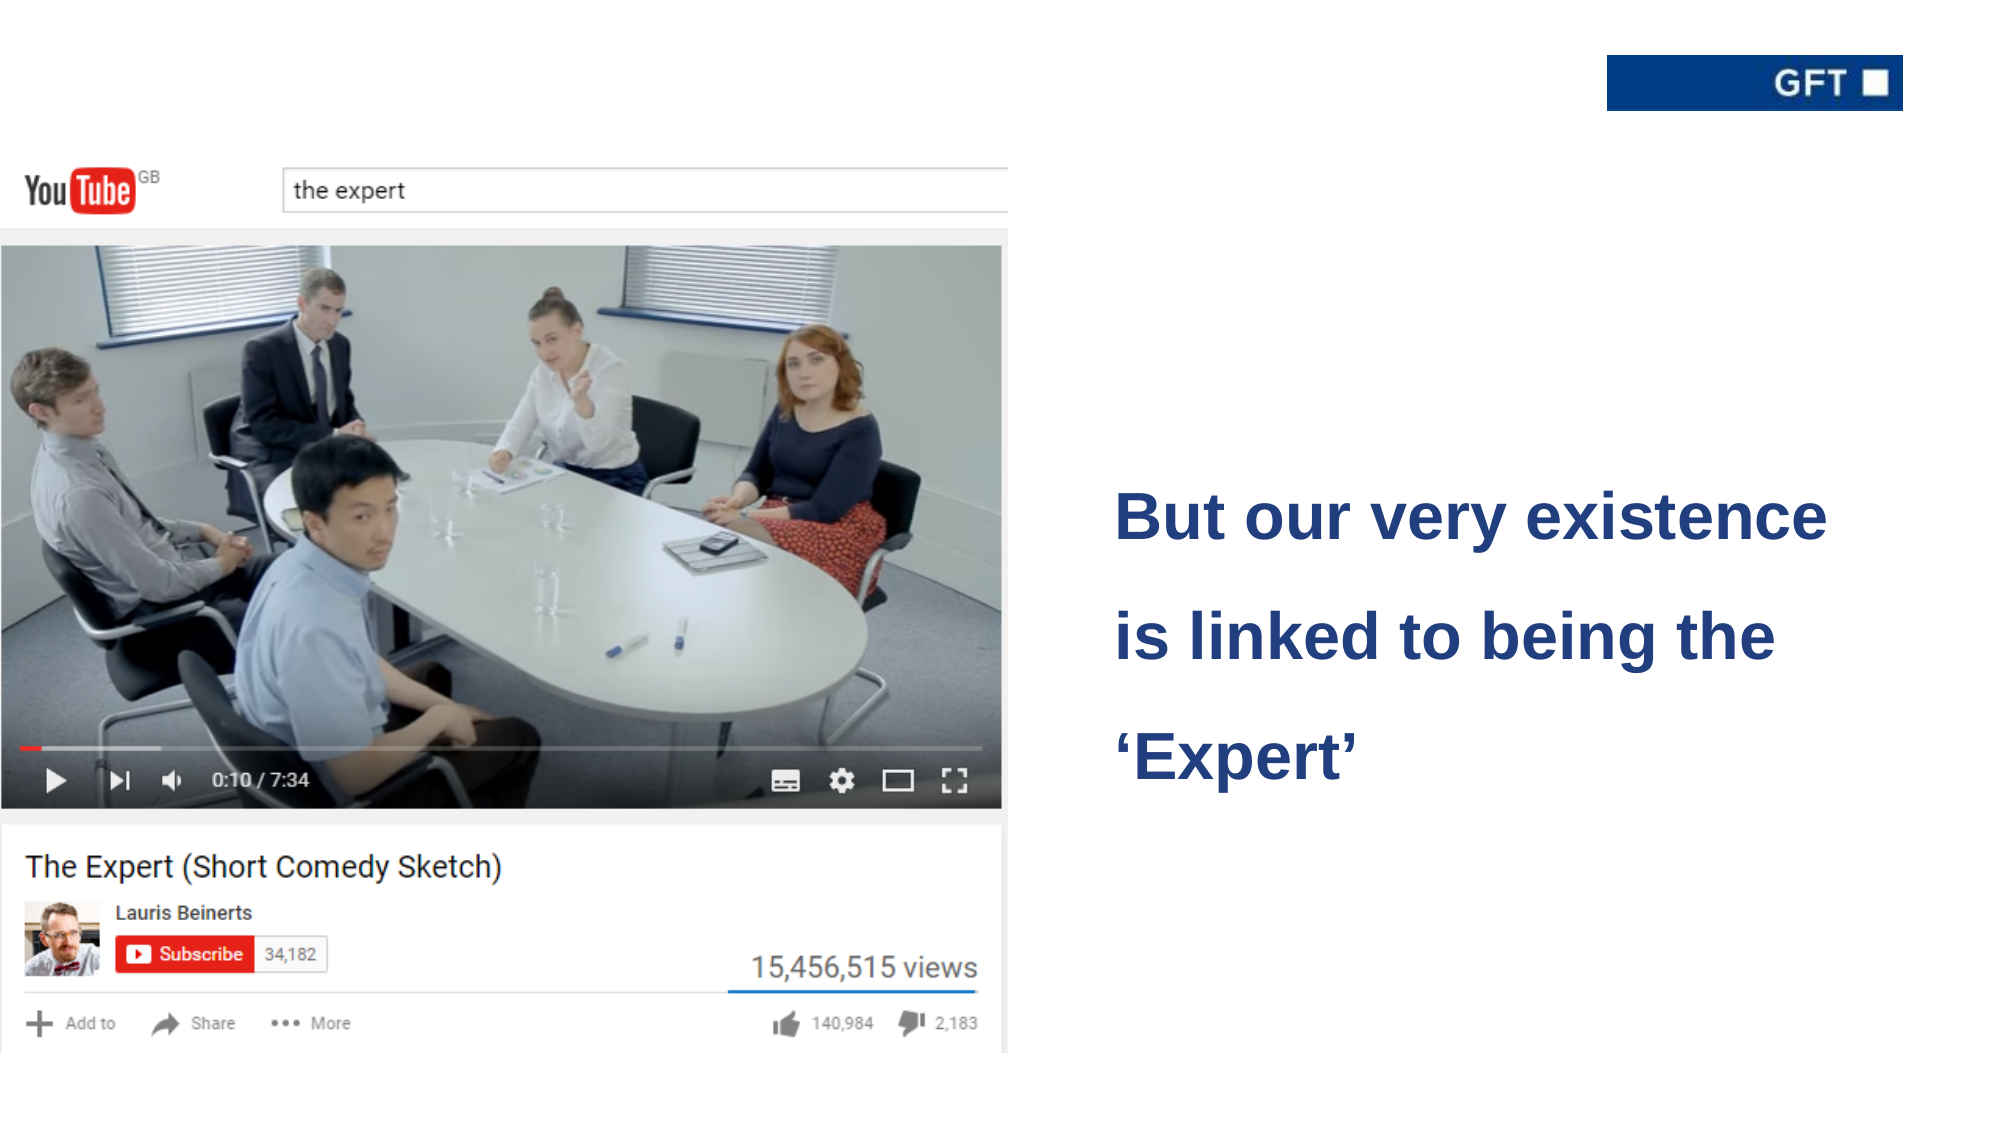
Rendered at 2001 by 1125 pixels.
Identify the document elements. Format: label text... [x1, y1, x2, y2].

picture [0, 152, 1008, 1053]
text_box But our very existence is linked to being the ‘Expert’ [1100, 425, 1886, 878]
picture [1607, 55, 1903, 111]
